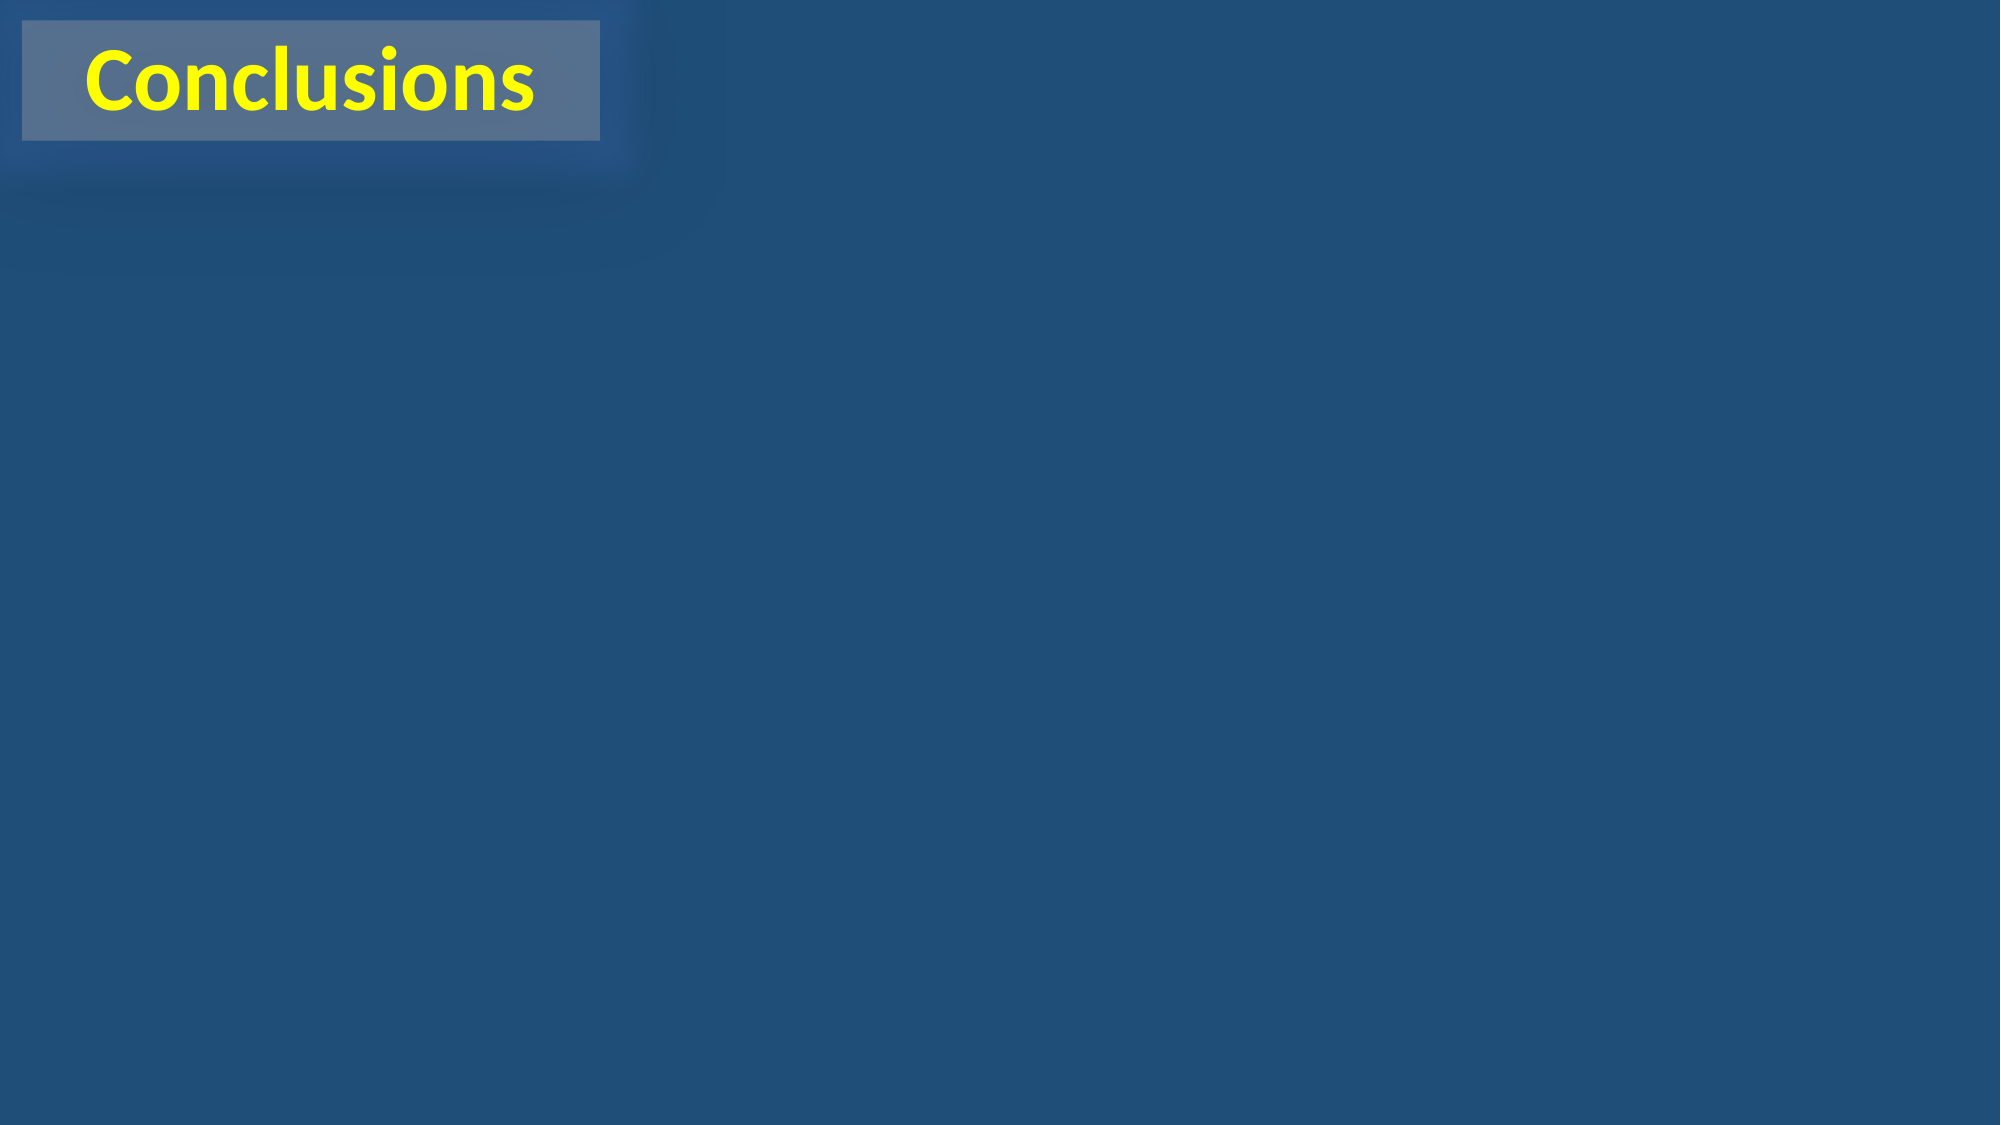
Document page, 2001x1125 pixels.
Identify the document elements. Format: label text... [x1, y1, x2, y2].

text_box Conclusions [21, 20, 600, 141]
